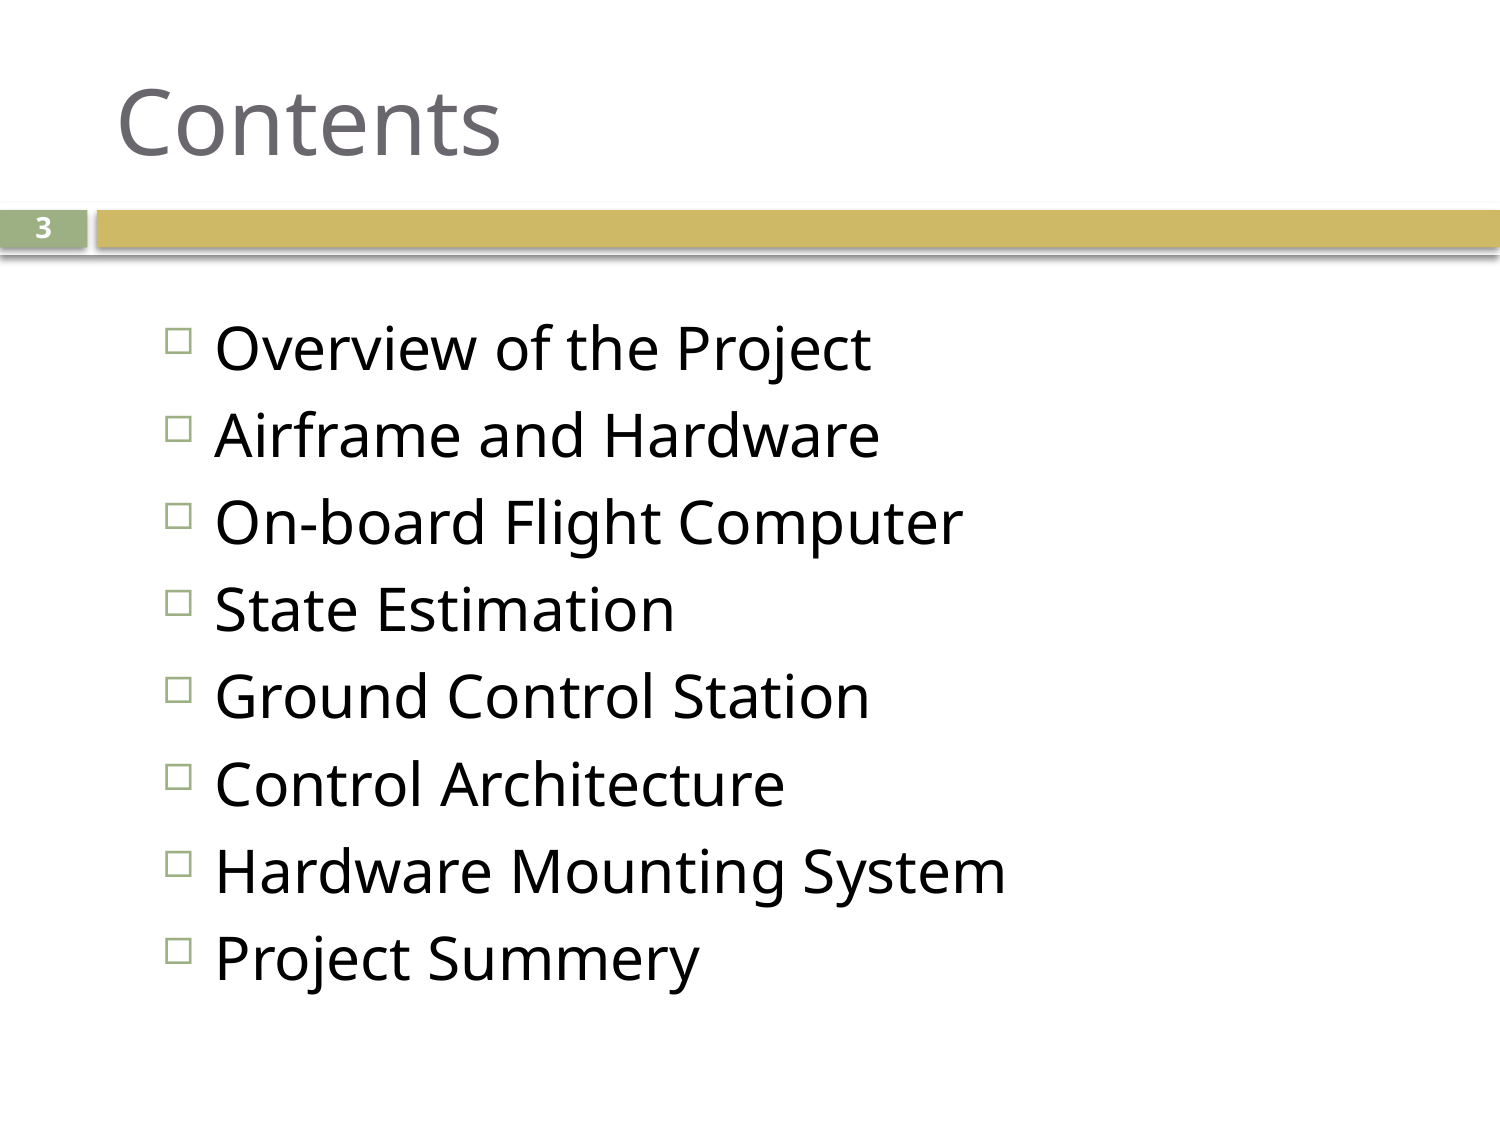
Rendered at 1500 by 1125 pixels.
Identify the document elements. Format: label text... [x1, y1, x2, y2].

title Contents [100, 37, 1438, 200]
slide_number 3 [0, 208, 88, 249]
list Overview of the Project Airframe and Hardware On-board Flight Computer State Estimation Ground Control Station Control Architecture Hardware Mounting System Project Summery [147, 302, 1423, 1053]
